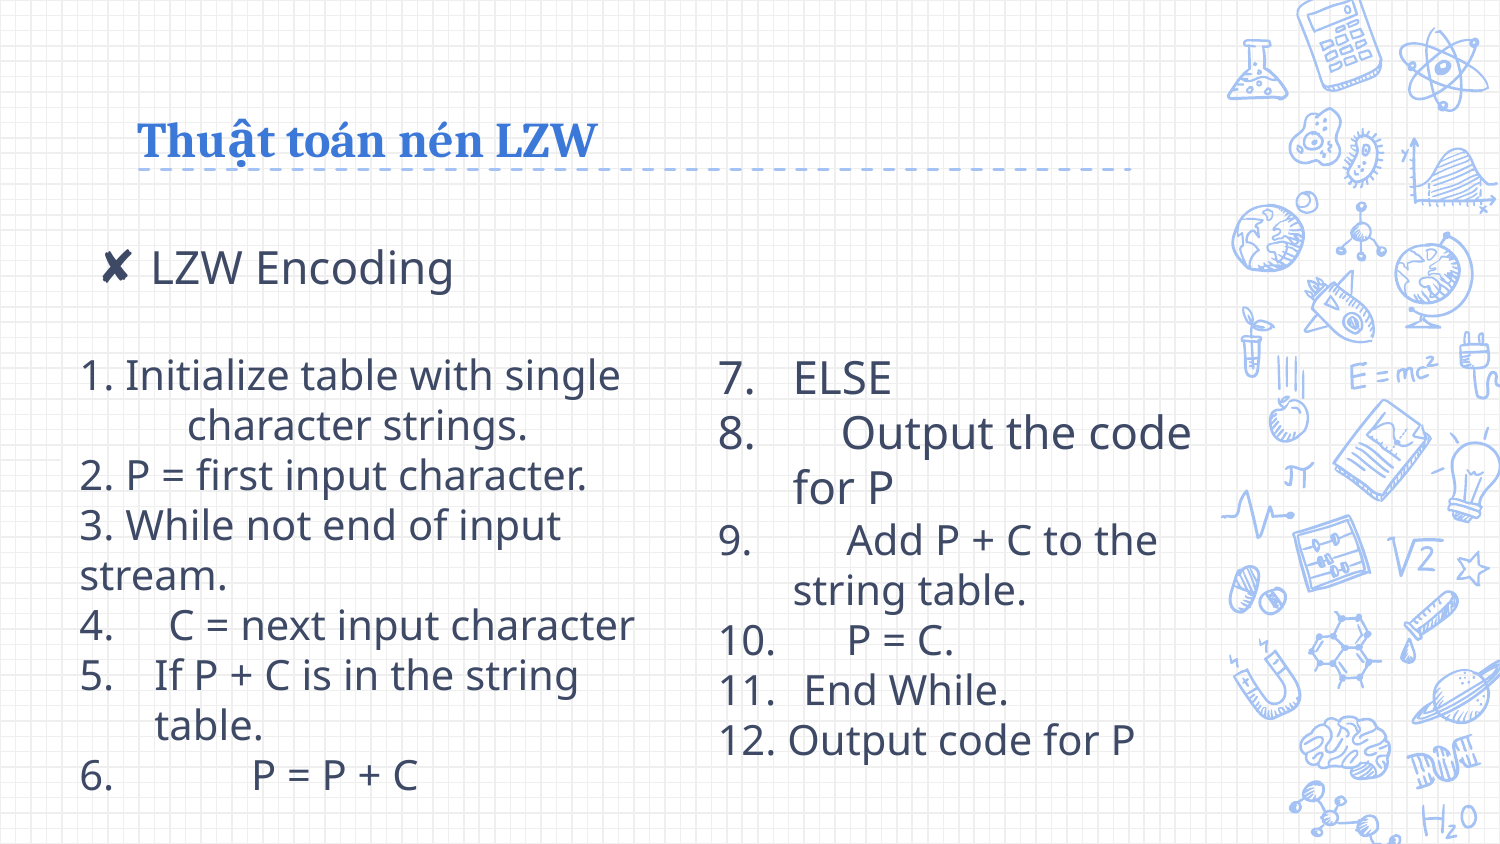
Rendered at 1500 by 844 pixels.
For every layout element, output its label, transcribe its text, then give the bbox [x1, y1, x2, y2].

list LZW Encoding 1. Initialize table with single character strings. 2. P = first input character. 3. While not end of input stream. 4. C = next input character If P + C is in the string table. P = P + C [64, 223, 656, 816]
title Thuật toán nén LZW [122, 42, 1130, 183]
list ELSE Output the code for P Add P + C to the string table. P = C. End While. 12. Output code for P [702, 223, 1251, 816]
